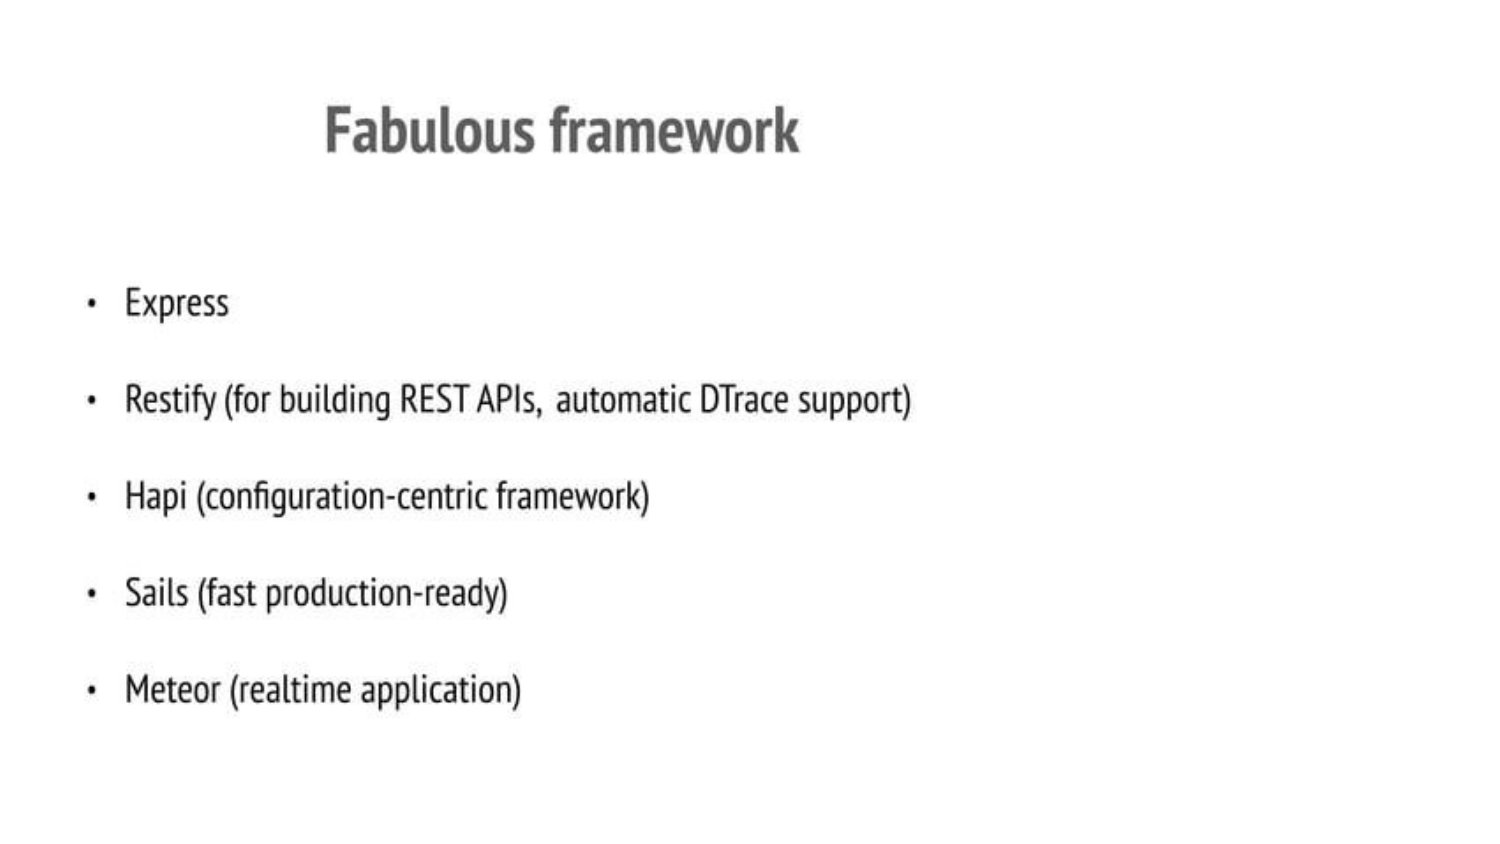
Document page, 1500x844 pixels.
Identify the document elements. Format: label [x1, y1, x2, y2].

picture [0, 0, 1126, 844]
